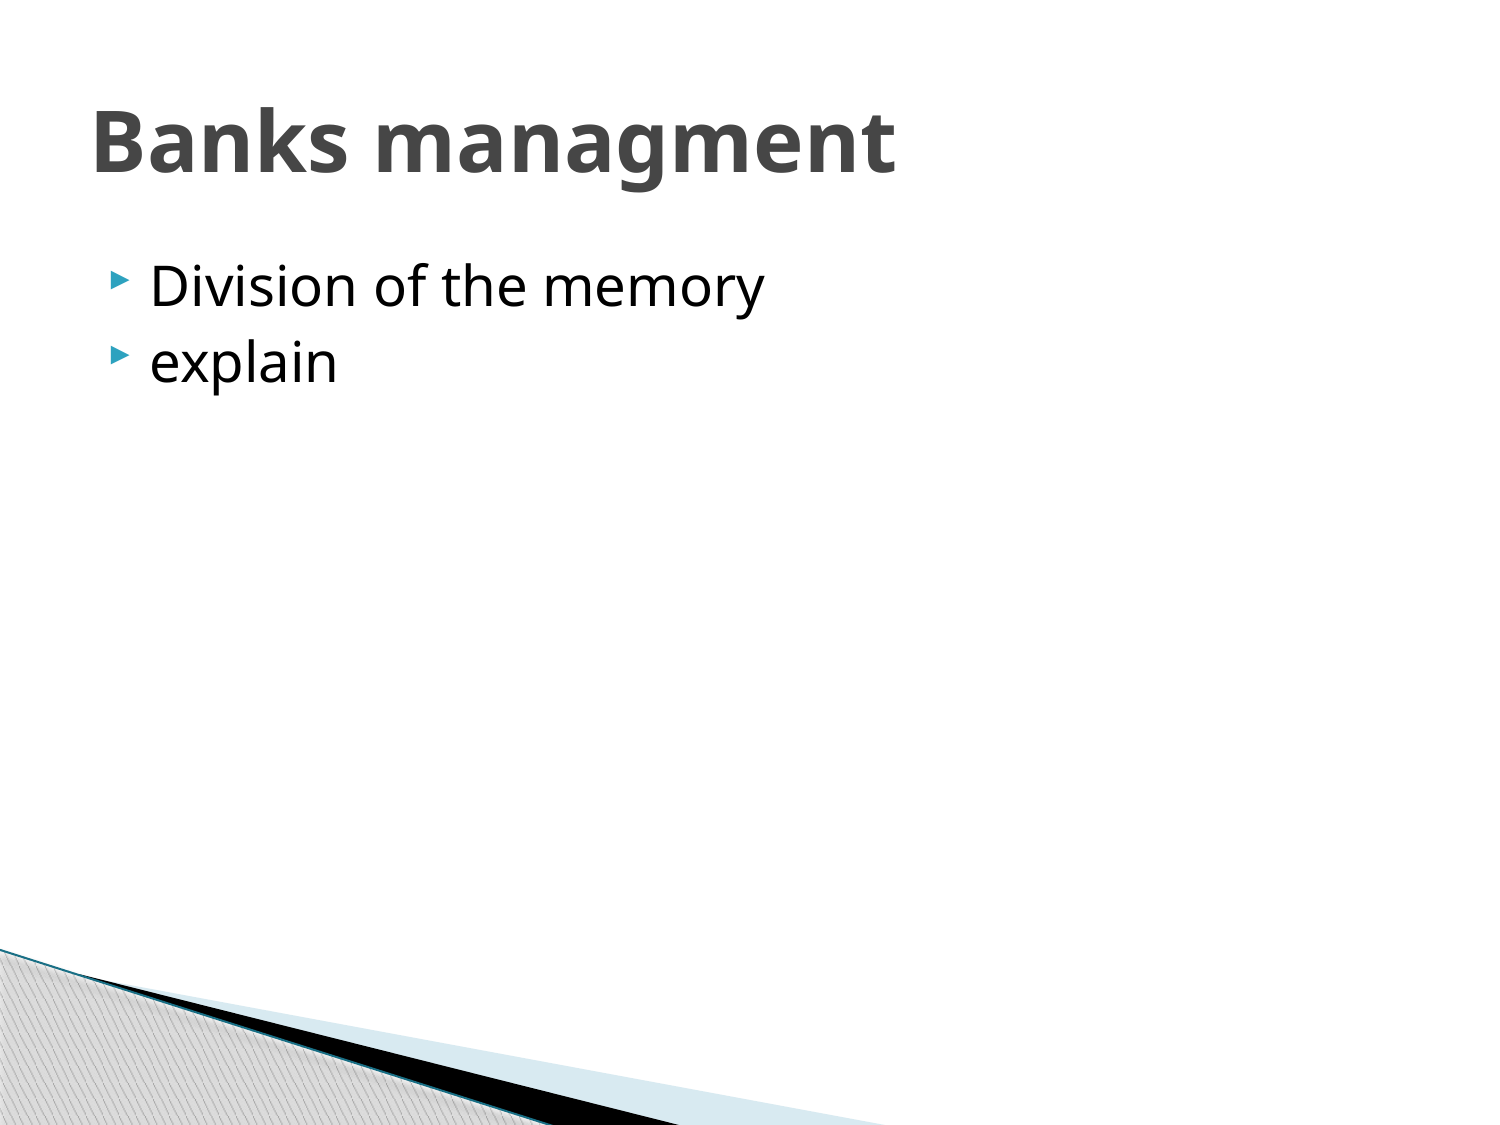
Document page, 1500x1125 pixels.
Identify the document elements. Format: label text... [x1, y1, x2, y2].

title Banks managment [75, 45, 1425, 233]
list Division of the memory explain [75, 243, 1425, 986]
